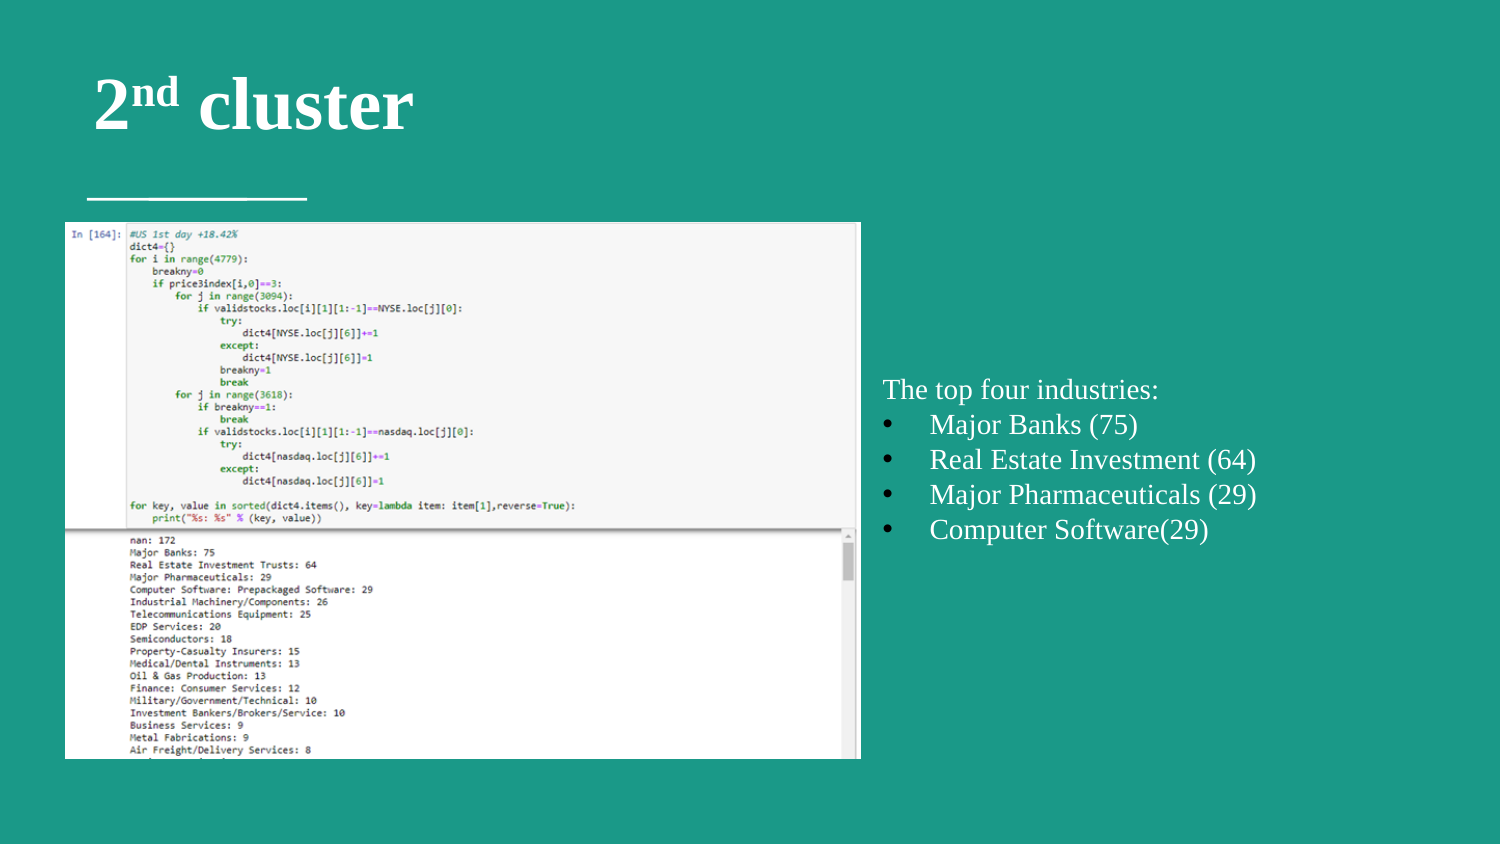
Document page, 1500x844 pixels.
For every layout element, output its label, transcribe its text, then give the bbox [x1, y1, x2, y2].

picture [65, 222, 861, 760]
text_box The top four industries: Major Banks (75) Real Estate Investment (64) Major Pharmaceuticals (29) Computer Software(29) [867, 363, 1340, 553]
title 2nd cluster [78, 39, 1341, 289]
